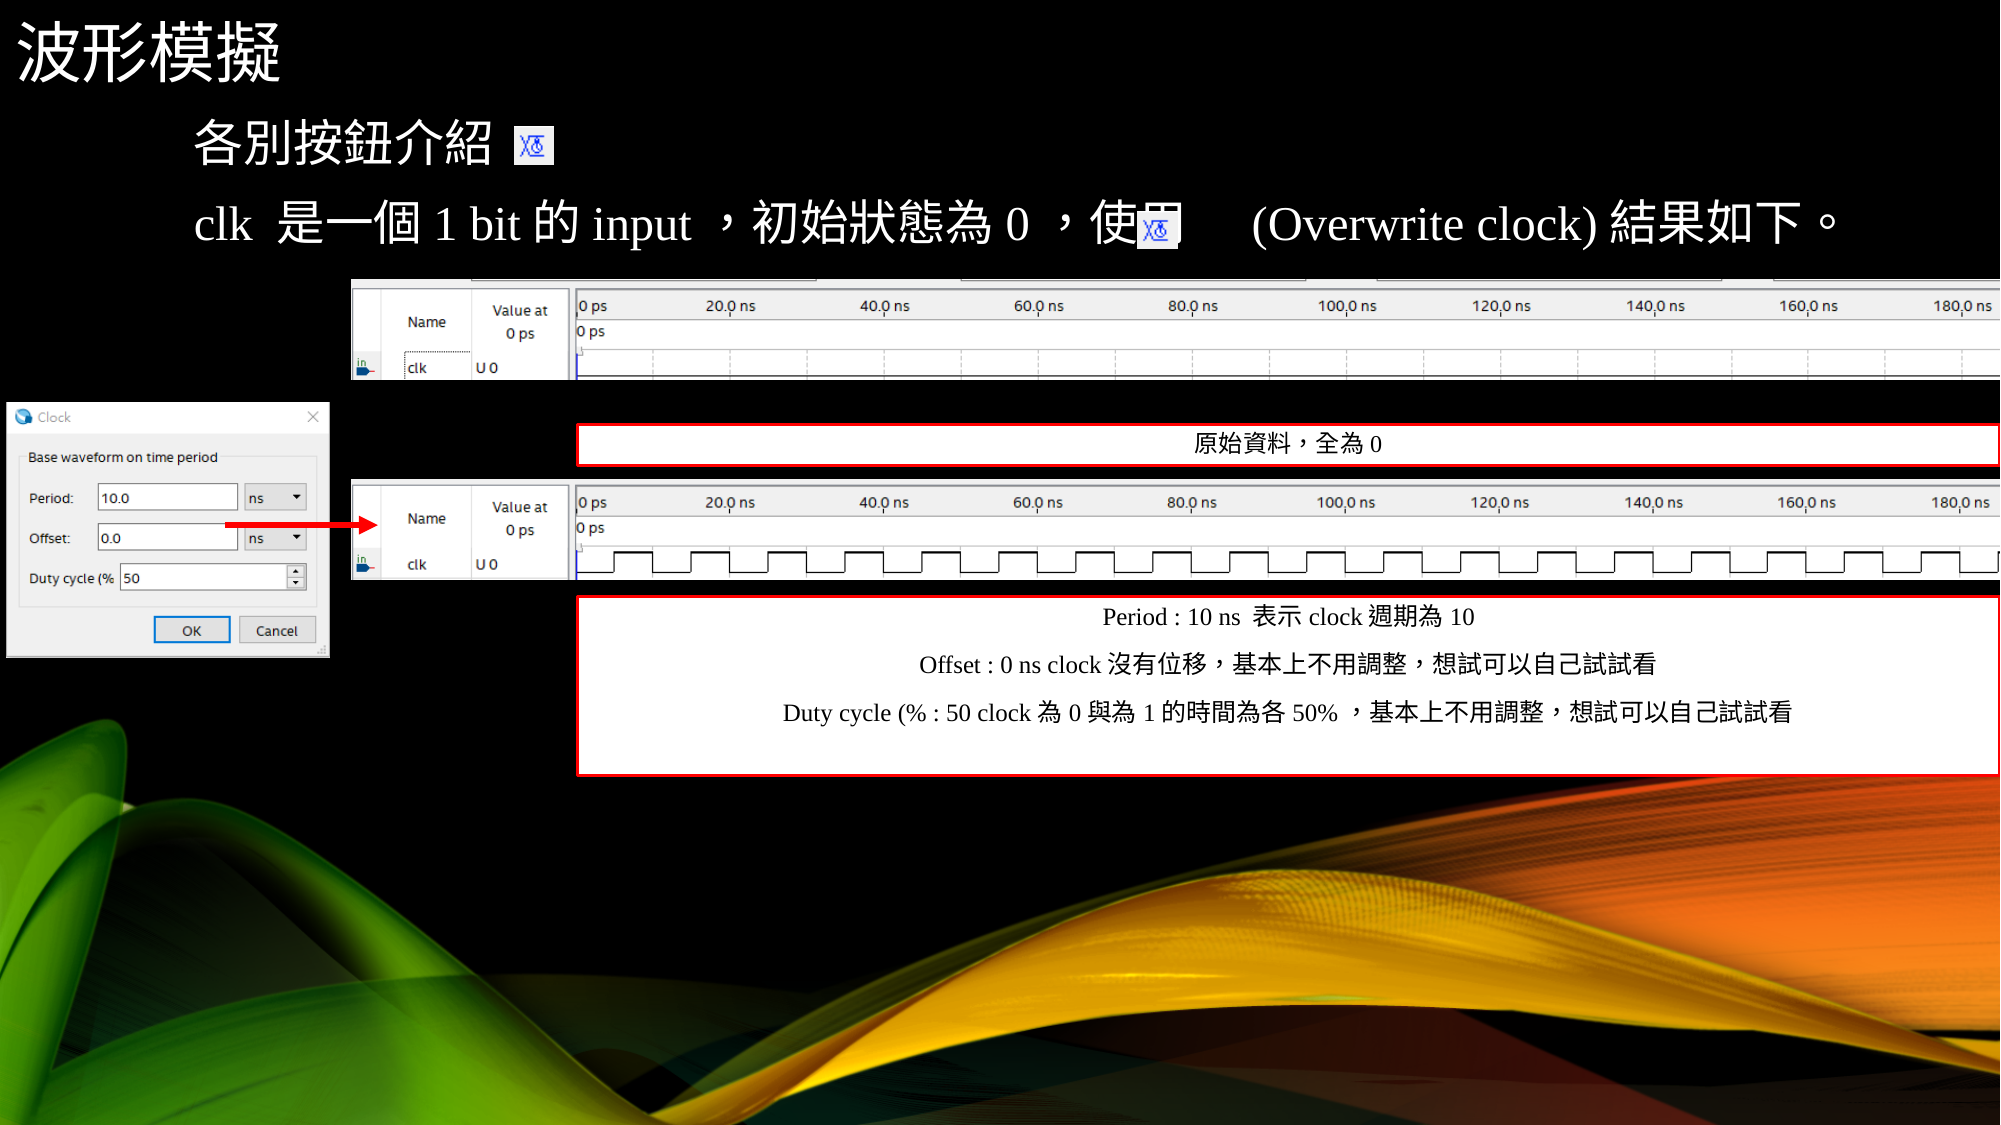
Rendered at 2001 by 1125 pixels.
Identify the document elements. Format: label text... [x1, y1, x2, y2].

text_box Period : 10 ns 表示clock週期為10 Offset : 0 ns clock沒有位移，基本上不用調整，想試可以自己試試看 Duty cycle (% : 50 clock為0與為1的時間為各50%，基本上不用調整，想試可以自己試試看 [577, 596, 2000, 776]
picture [351, 479, 2000, 580]
title 波形模擬 [0, 3, 1665, 100]
picture [351, 279, 2000, 380]
text_box clk 是一個1 bit的input，初始狀態為0，使用 (Overwrite clock)結果如下。 [178, 191, 1843, 273]
picture [6, 401, 330, 659]
list 各別按鈕介紹 [178, 111, 1843, 191]
picture [0, 717, 2000, 1125]
picture [1137, 210, 1178, 249]
text_box 原始資料，全為0 [577, 424, 2000, 466]
picture [514, 126, 555, 165]
